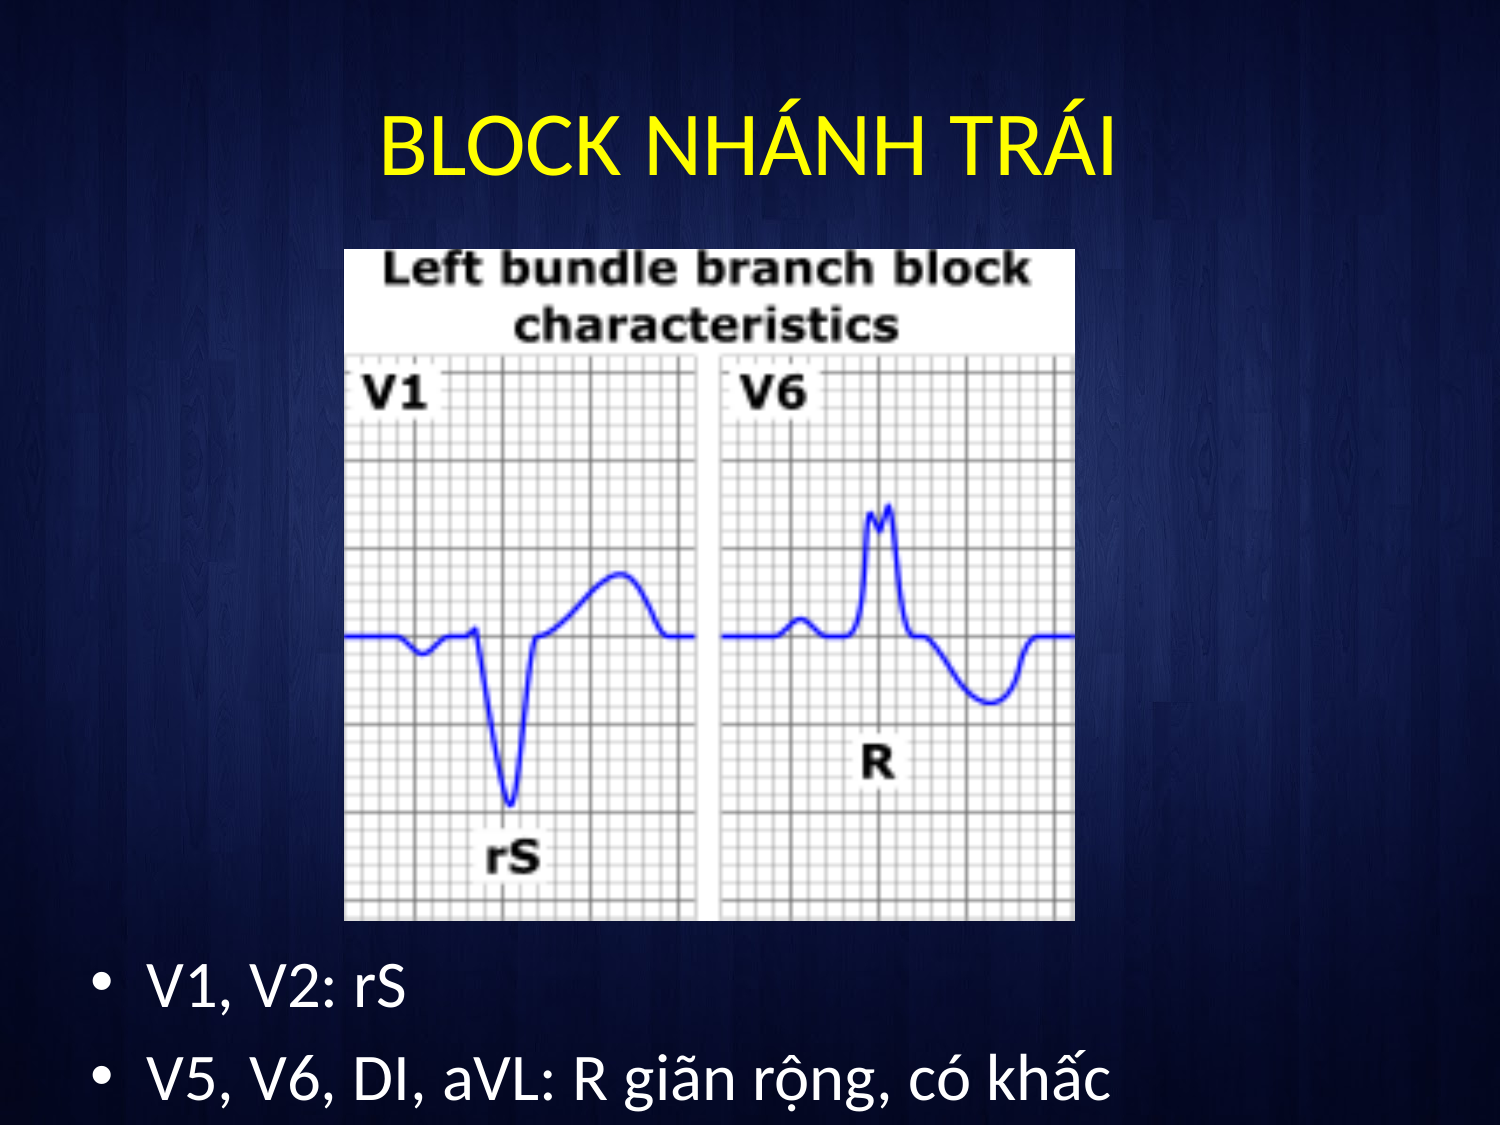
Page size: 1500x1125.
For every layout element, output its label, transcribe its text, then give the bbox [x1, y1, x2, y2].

picture [0, 0, 1500, 1125]
list V1, V2: rS V5, V6, DI, aVL: R giãn rộng, có khấc [75, 933, 1425, 1125]
title BLOCK NHÁNH TRÁI [75, 45, 1425, 233]
